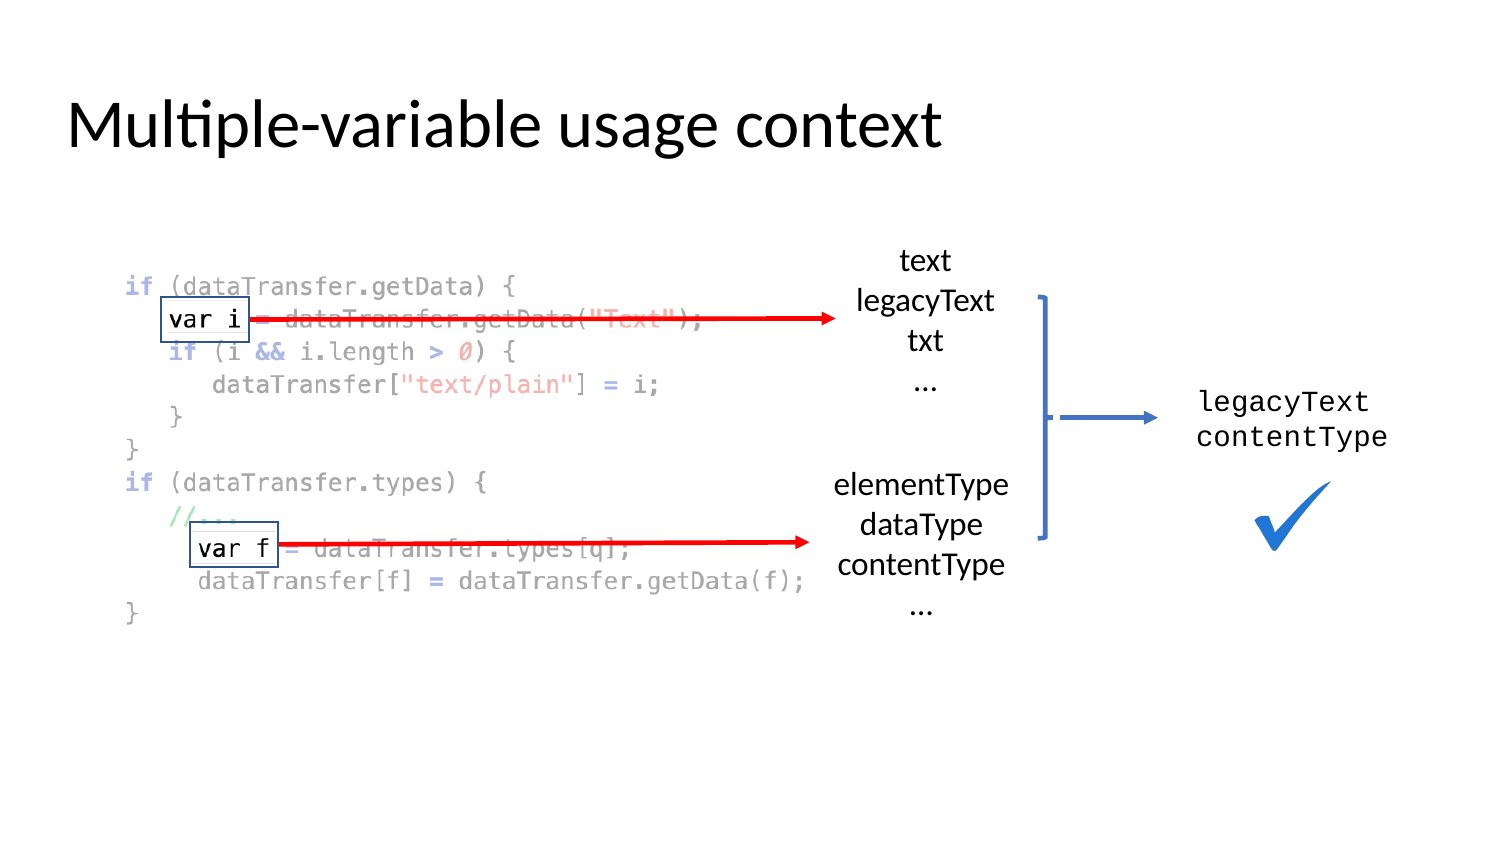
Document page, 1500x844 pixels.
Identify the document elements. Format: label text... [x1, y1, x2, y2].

picture [120, 265, 248, 632]
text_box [248, 230, 1034, 632]
title Multiple-variable usage context [51, 72, 1449, 167]
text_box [1157, 357, 1427, 558]
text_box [1037, 296, 1427, 539]
